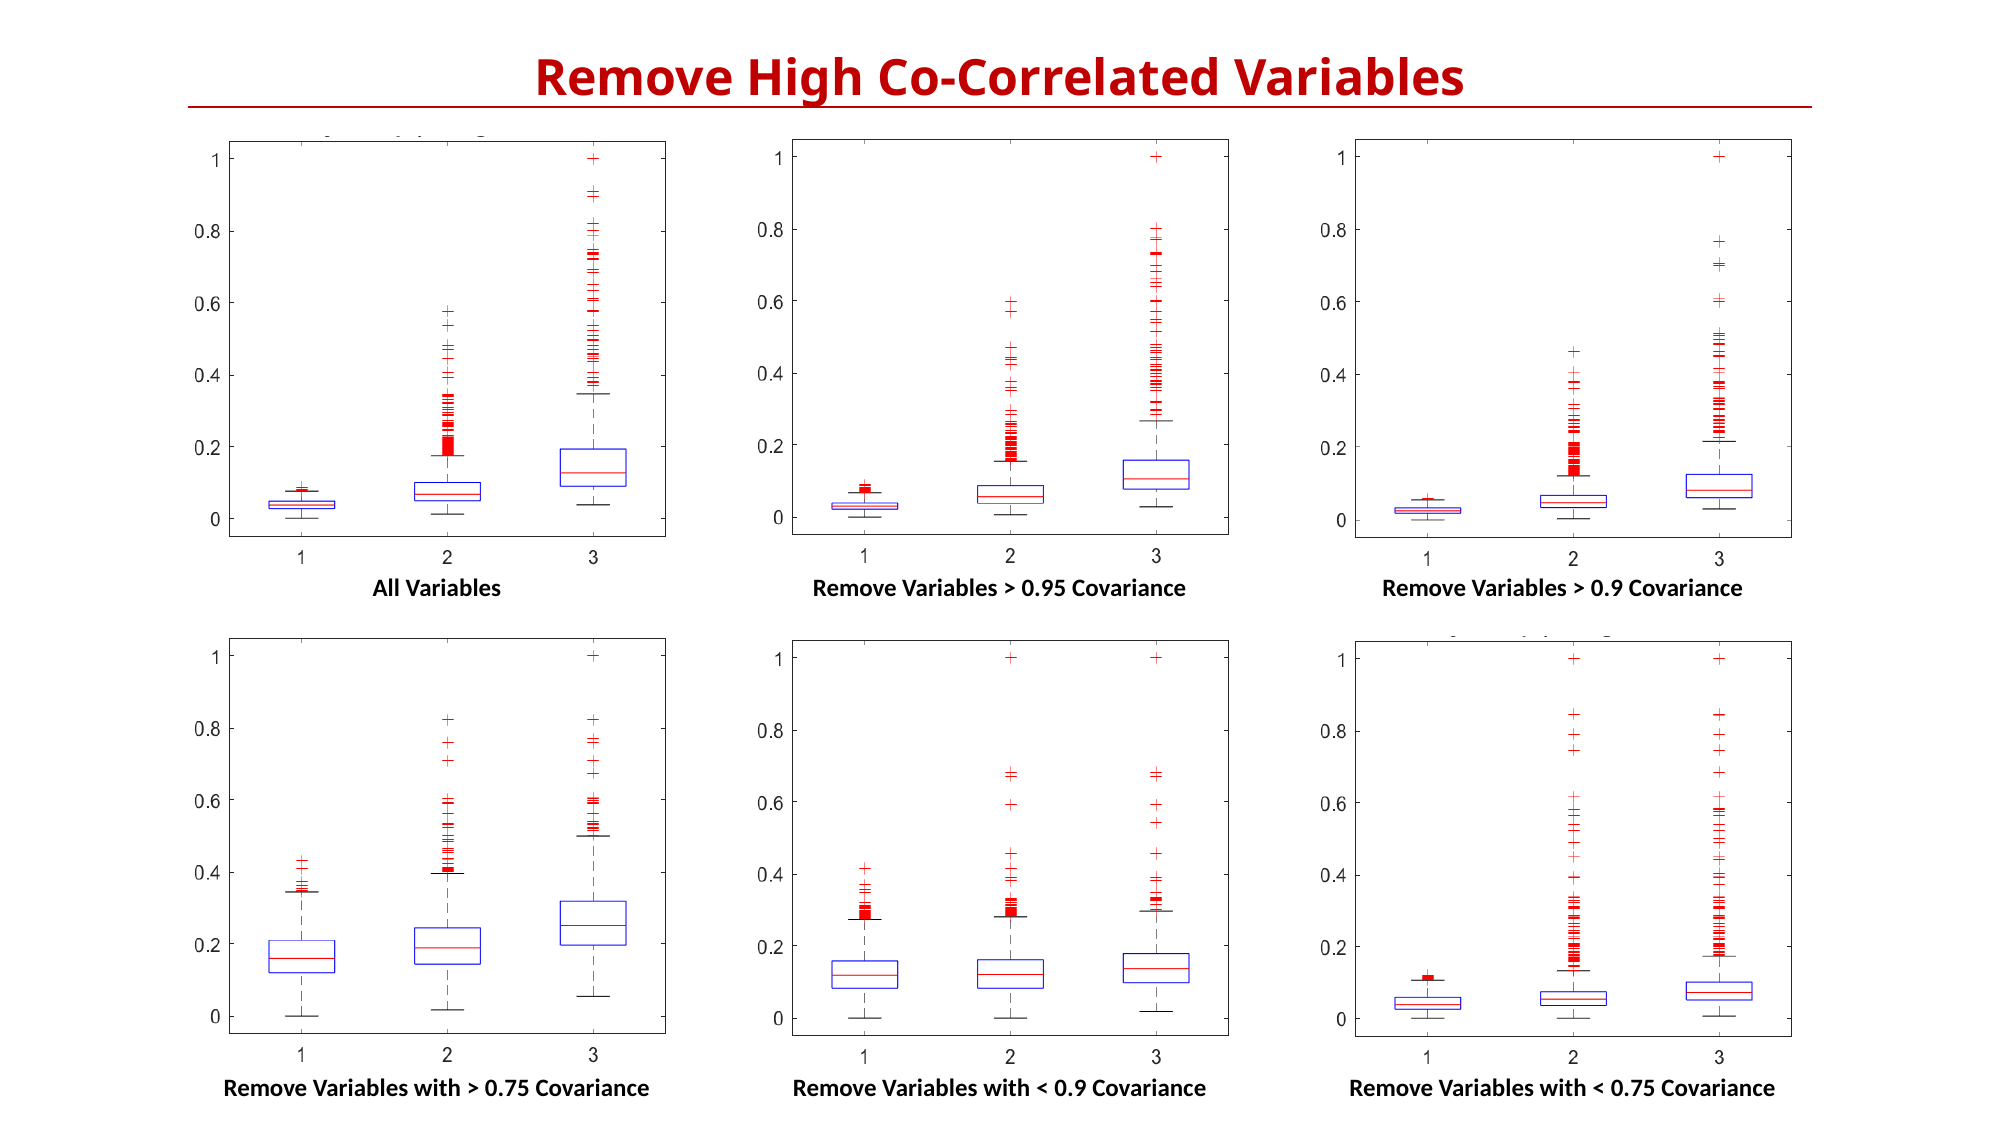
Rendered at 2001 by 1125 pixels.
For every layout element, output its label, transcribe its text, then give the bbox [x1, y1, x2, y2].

text_box Remove Variables with < 0.9 Covariance [718, 1072, 1282, 1102]
text_box Remove Variables with > 0.75 Covariance [155, 1071, 718, 1102]
text_box Remove Variables > 0.9 Covariance [1282, 572, 1845, 602]
text_box All Variables [155, 572, 718, 602]
text_box Remove Variables > 0.95 Covariance [718, 572, 1282, 602]
picture [155, 636, 1845, 1072]
text_box Remove High Co-Correlated Variables [0, 26, 2000, 114]
picture [155, 136, 1845, 572]
text_box Remove Variables with < 0.75 Covariance [1282, 1072, 1845, 1102]
